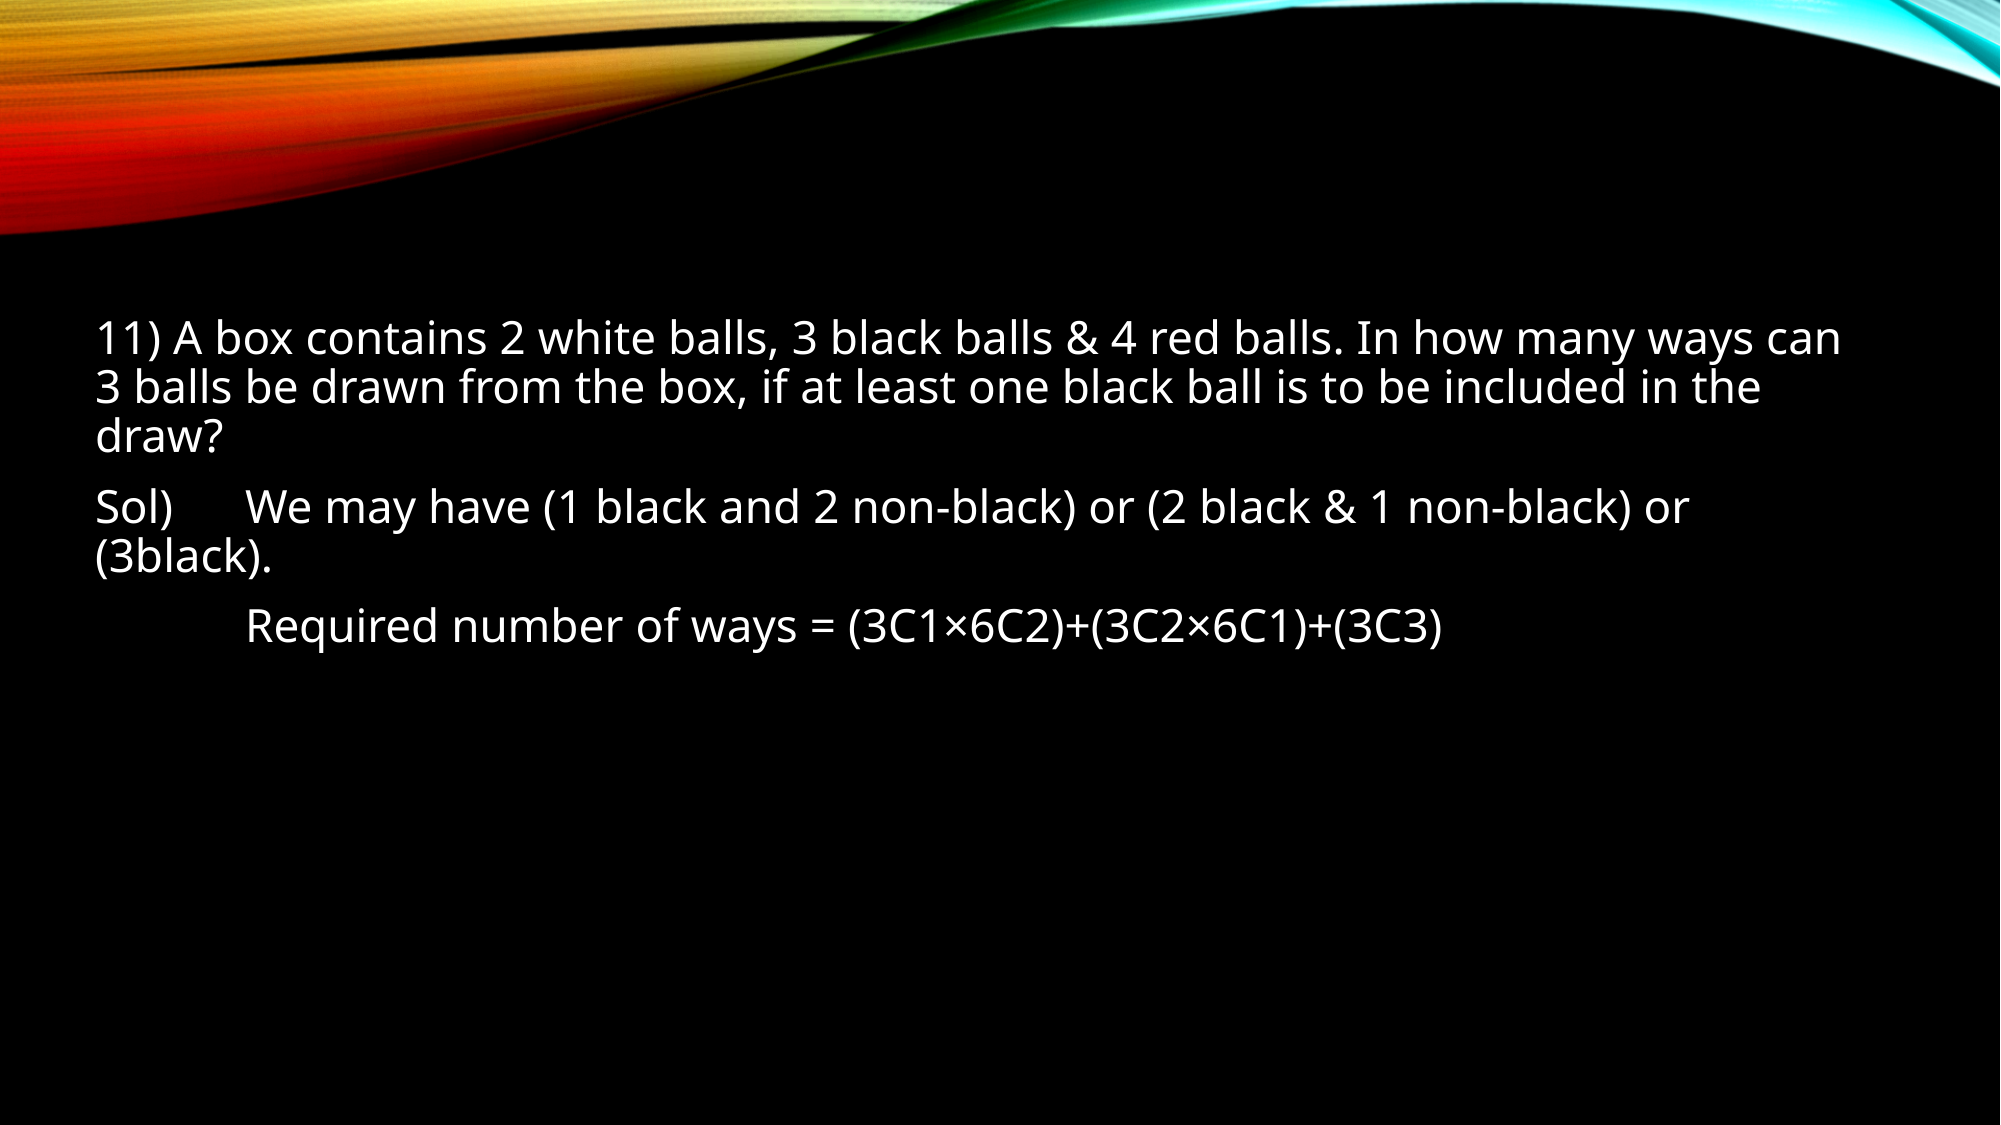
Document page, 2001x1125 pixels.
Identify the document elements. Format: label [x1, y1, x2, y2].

picture [0, 0, 2000, 237]
